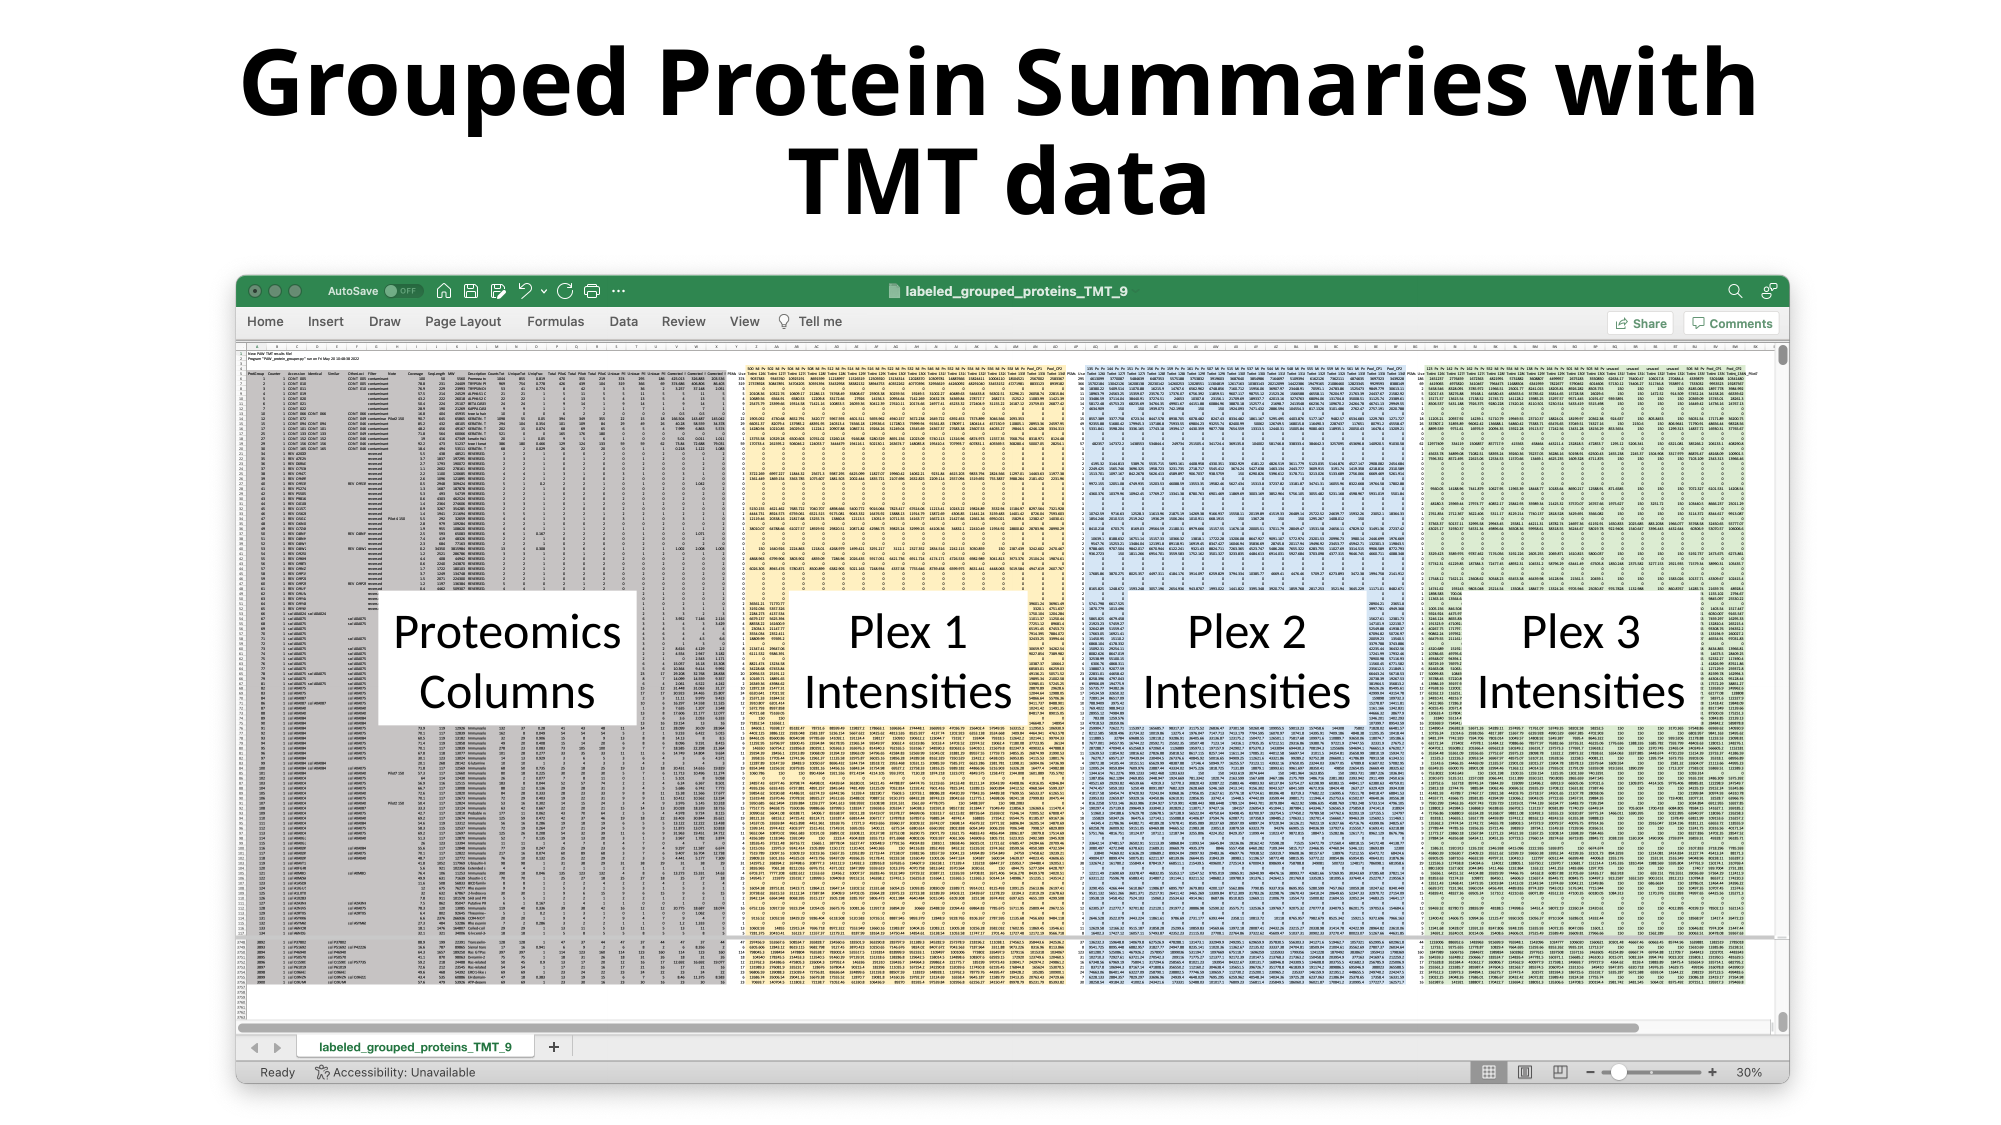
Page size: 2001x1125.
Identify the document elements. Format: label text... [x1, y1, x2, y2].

title Grouped Protein Summaries with TMT data [137, 59, 1863, 211]
picture [202, 249, 1823, 1125]
